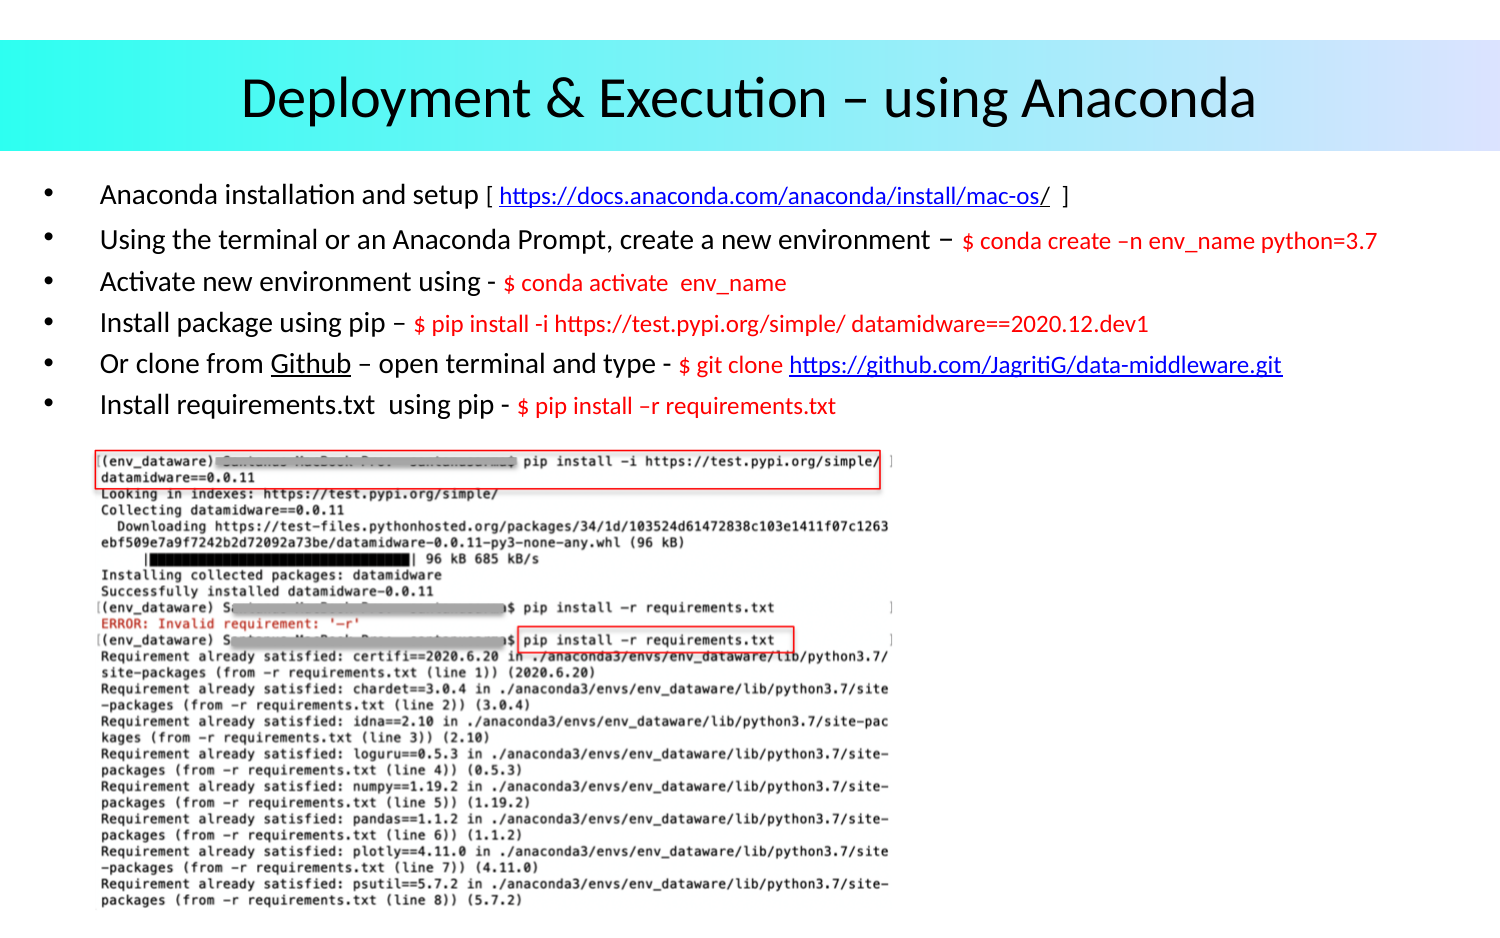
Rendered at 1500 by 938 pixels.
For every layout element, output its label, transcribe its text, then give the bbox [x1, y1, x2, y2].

picture [88, 446, 894, 911]
list Anaconda installation and setup [ https://docs.anaconda.com/anaconda/install/mac-os/ ] Using the terminal or an Anaconda Prompt, create a new environment – $ conda create –n env_name python=3.7 Activate new environment using - $ conda activate env_name Install package using pip – $ pip install -i https://test.pypi.org/simple/ datamidware==2020.12.dev1 Or clone from Github – open terminal and type - $ git clone https://github.com/JagritiG/data-middleware.git Install requirements.txt using pip - $ pip install –r requirements.txt [28, 167, 1464, 888]
title Deployment & Execution – using Anaconda [75, 37, 1425, 151]
